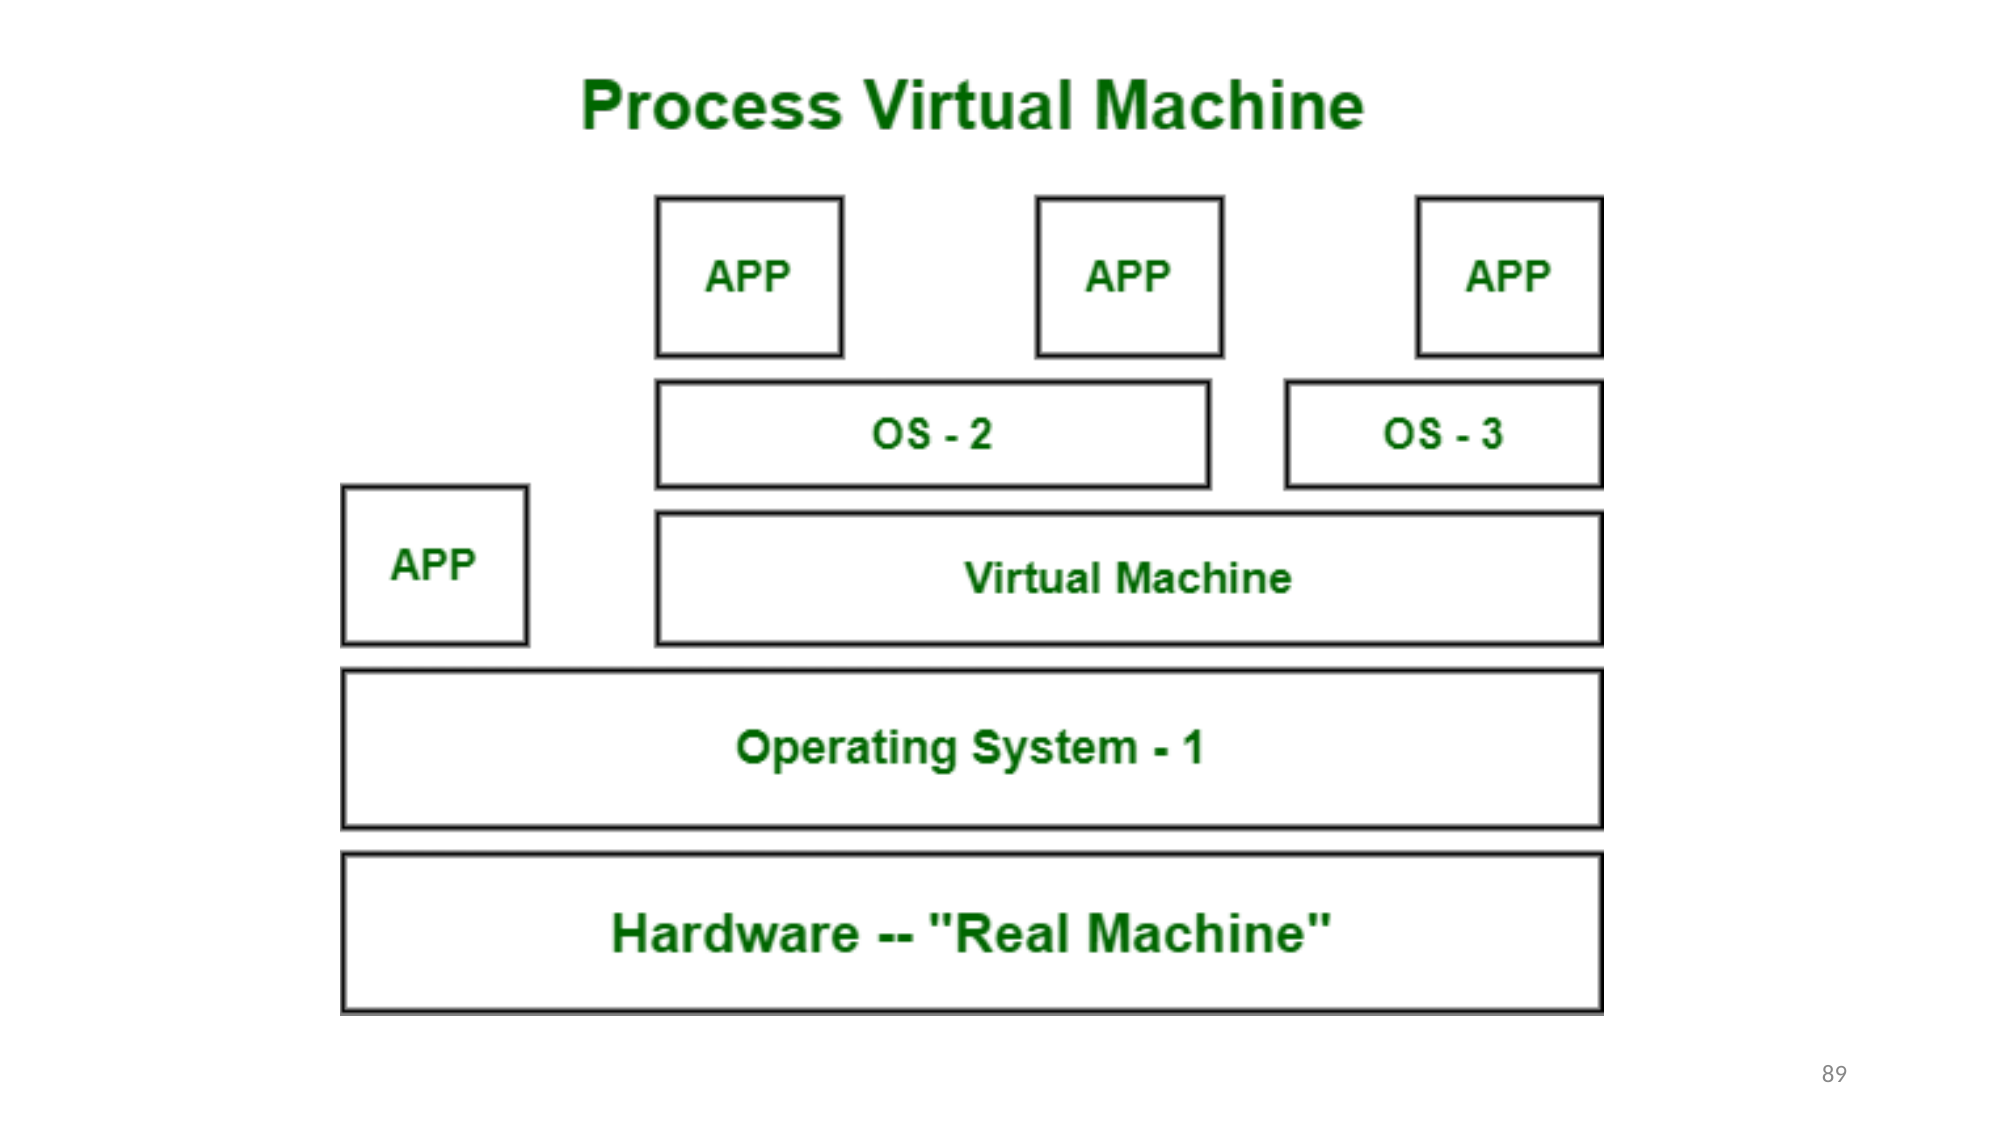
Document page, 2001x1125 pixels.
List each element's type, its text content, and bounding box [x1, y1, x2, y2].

slide_number 89 [1412, 1042, 1863, 1103]
picture [340, 67, 1604, 1017]
